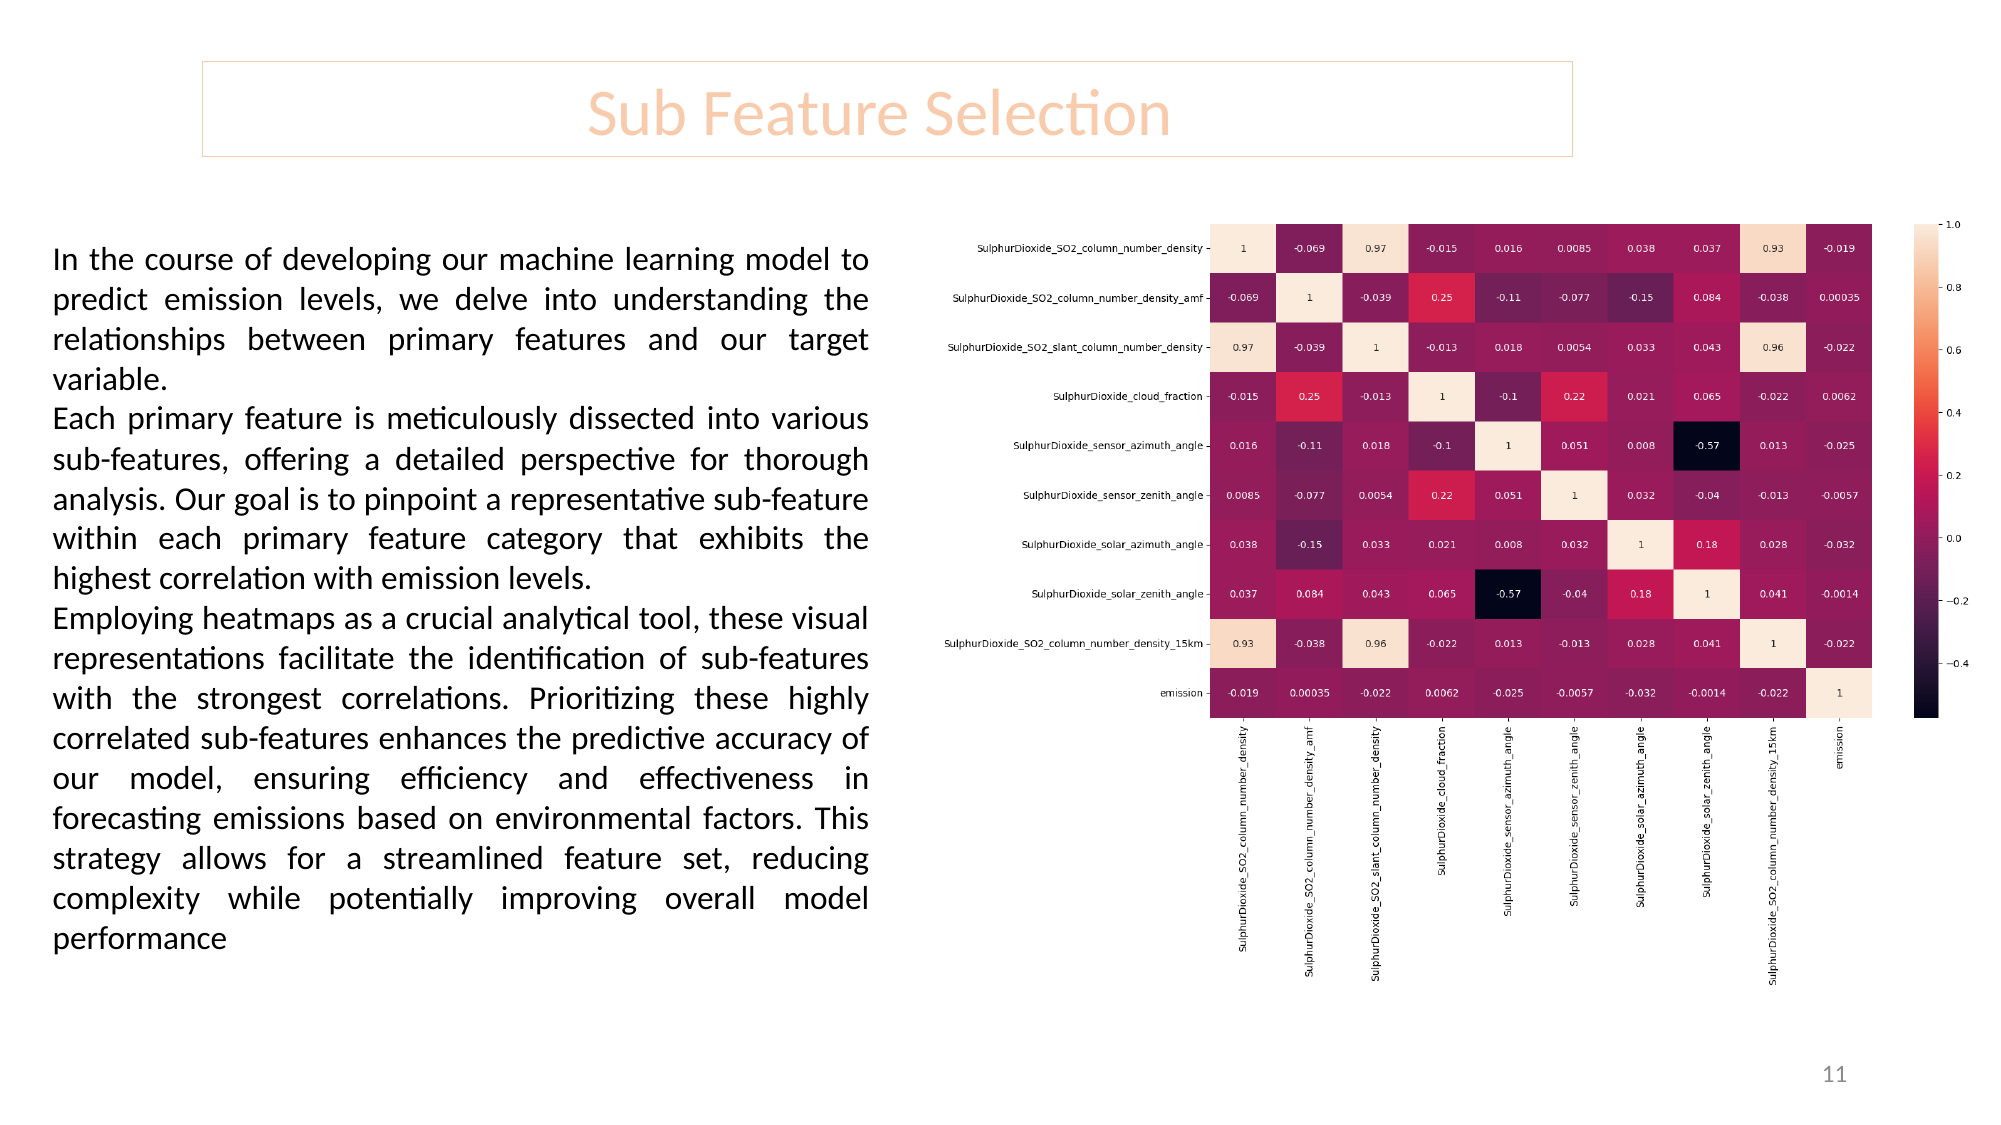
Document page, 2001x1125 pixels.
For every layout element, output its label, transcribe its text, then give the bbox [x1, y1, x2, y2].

text_box Sub Feature Selection [202, 61, 1573, 157]
slide_number 11 [1412, 1042, 1863, 1103]
picture [936, 213, 1976, 991]
text_box In the course of developing our machine learning model to predict emission levels, we delve into understanding the relationships between primary features and our target variable. Each primary feature is meticulously dissected into various sub-features, offering a detailed perspective for thorough analysis. Our goal is to pinpoint a representative sub-feature within each primary feature category that exhibits the highest correlation with emission levels. Employing heatmaps as a crucial analytical tool, these visual representations facilitate the identification of sub-features with the strongest correlations. Prioritizing these highly correlated sub-features enhances the predictive accuracy of our model, ensuring efficiency and effectiveness in forecasting emissions based on environmental factors. This strategy allows for a streamlined feature set, reducing complexity while potentially improving overall model performance [37, 229, 886, 964]
